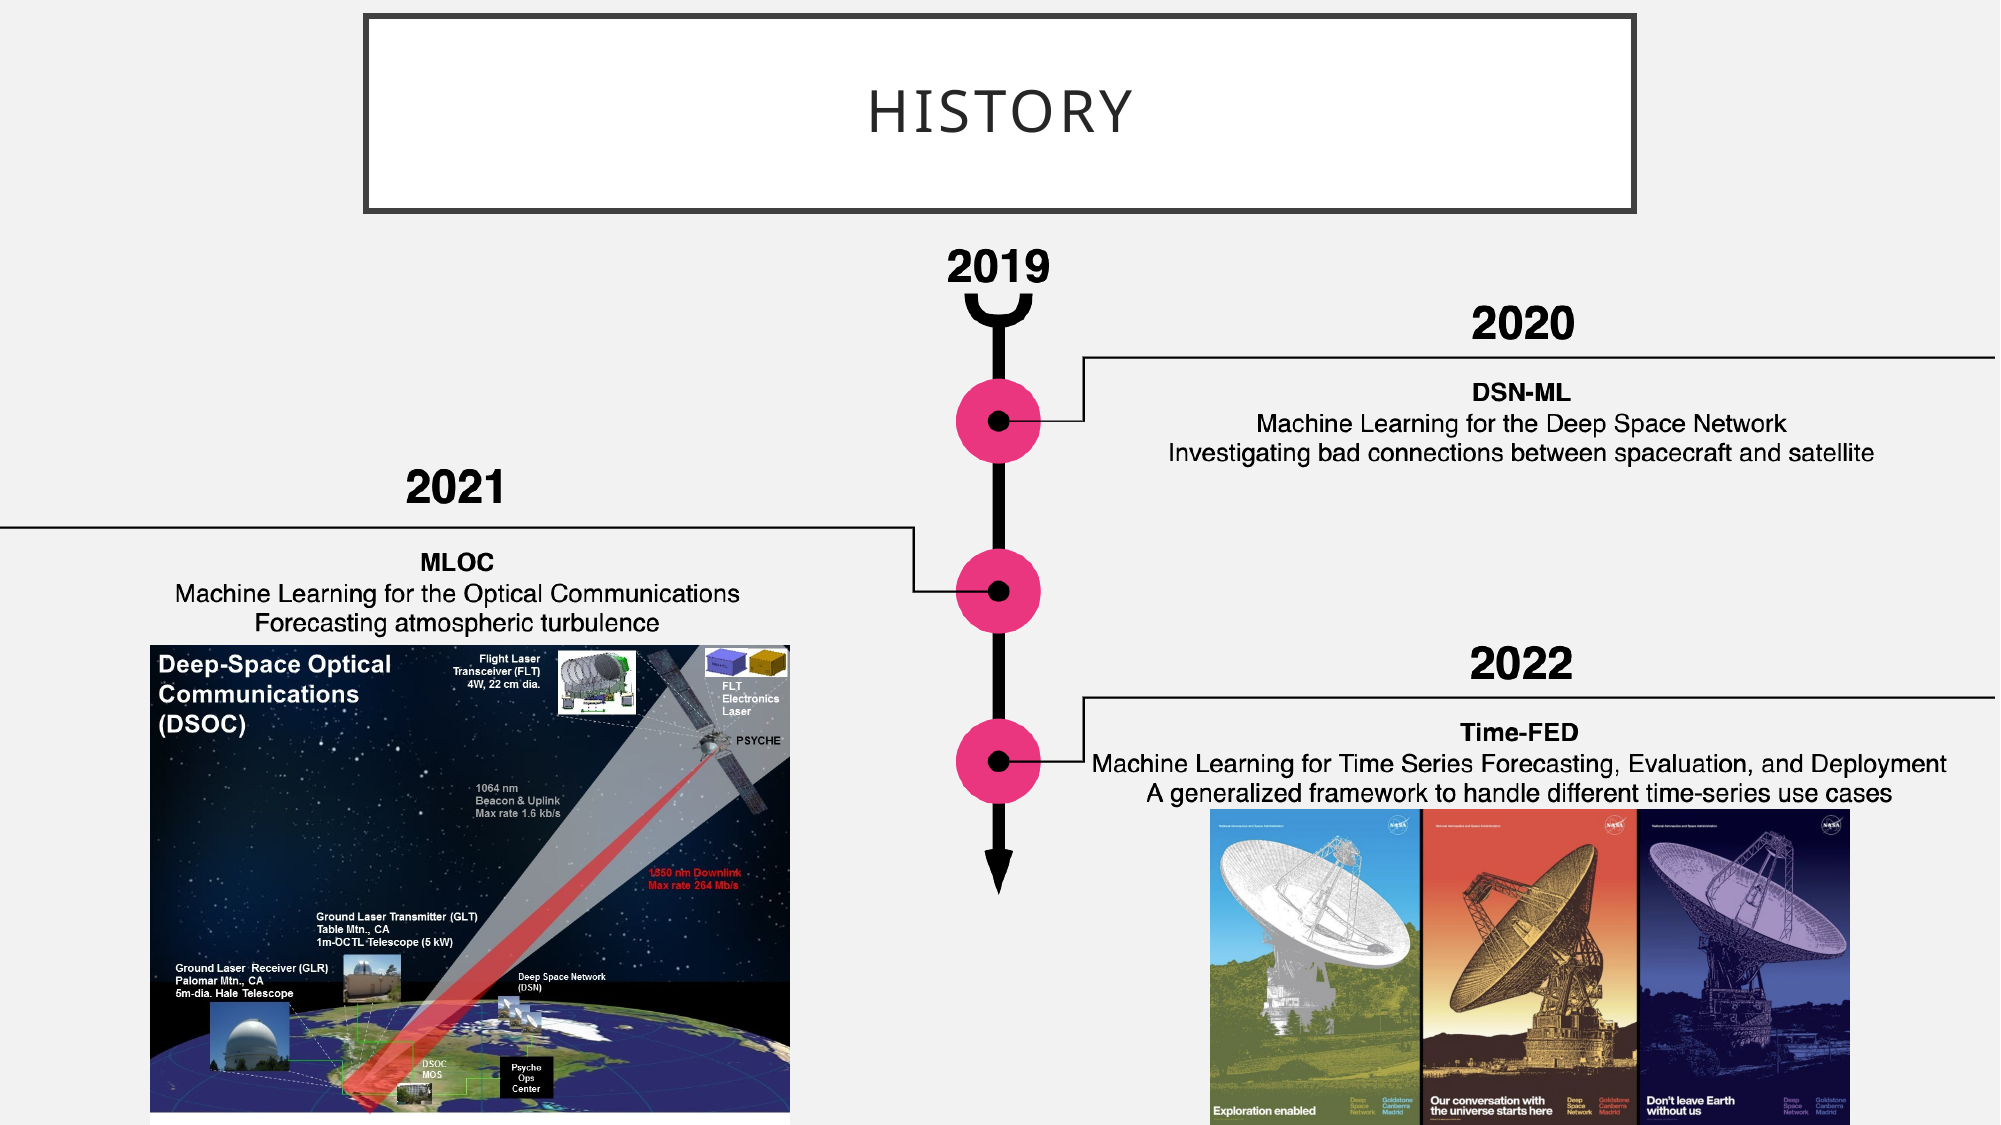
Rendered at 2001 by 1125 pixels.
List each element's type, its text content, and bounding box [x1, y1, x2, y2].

title History [363, 13, 1637, 212]
picture [0, 212, 1995, 1125]
